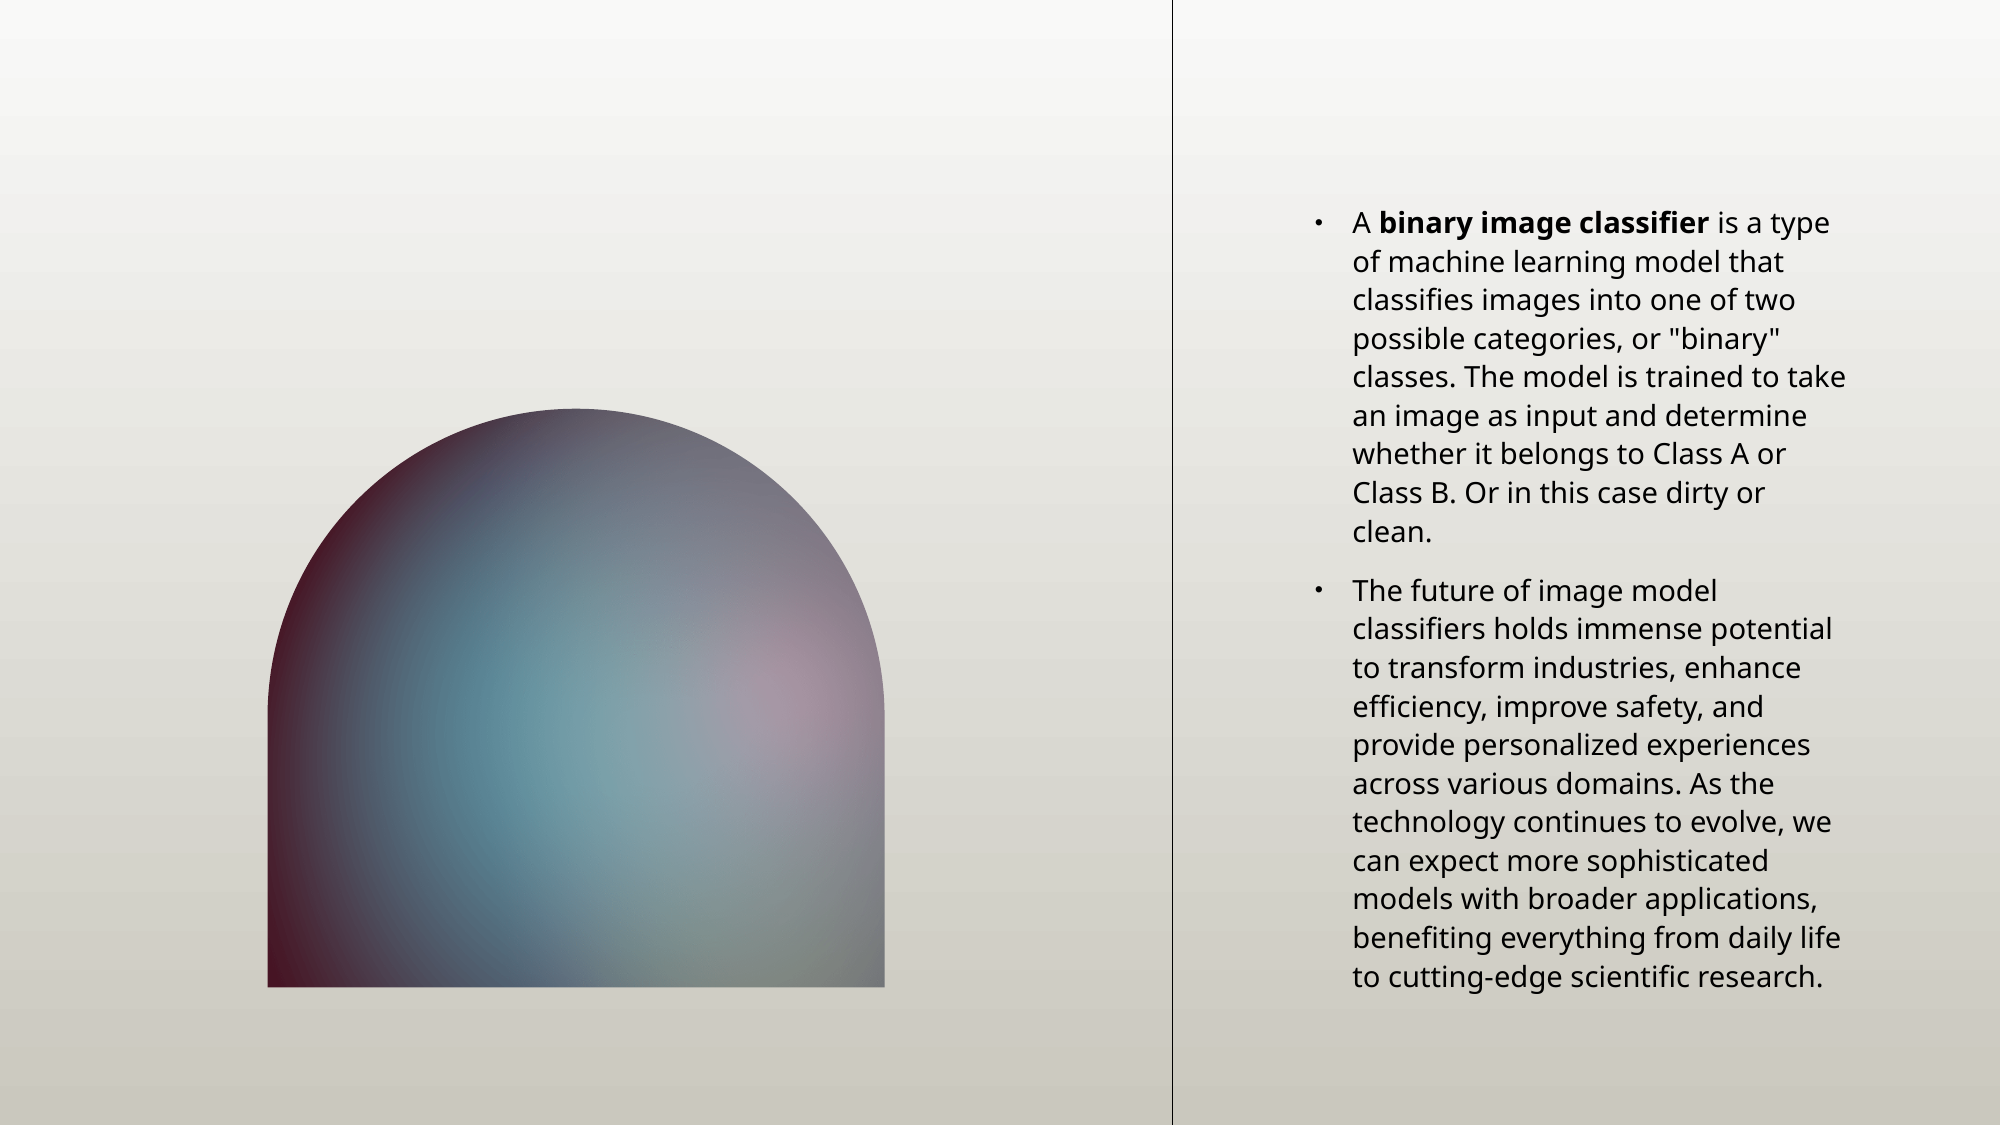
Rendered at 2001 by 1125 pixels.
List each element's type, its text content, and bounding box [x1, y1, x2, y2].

picture [267, 408, 885, 988]
list A binary image classifier is a type of machine learning model that classifies images into one of two possible categories, or "binary" classes. The model is trained to take an image as input and determine whether it belongs to Class A or Class B. Or in this case dirty or clean. The future of image model classifiers holds immense potential to transform industries, enhance efficiency, improve safety, and provide personalized experiences across various domains. As the technology continues to evolve, we can expect more sophisticated models with broader applications, benefiting everything from daily life to cutting-edge scientific research. [1299, 137, 1863, 1014]
text_box [1173, 0, 2000, 1125]
text_box [0, 0, 1172, 1125]
